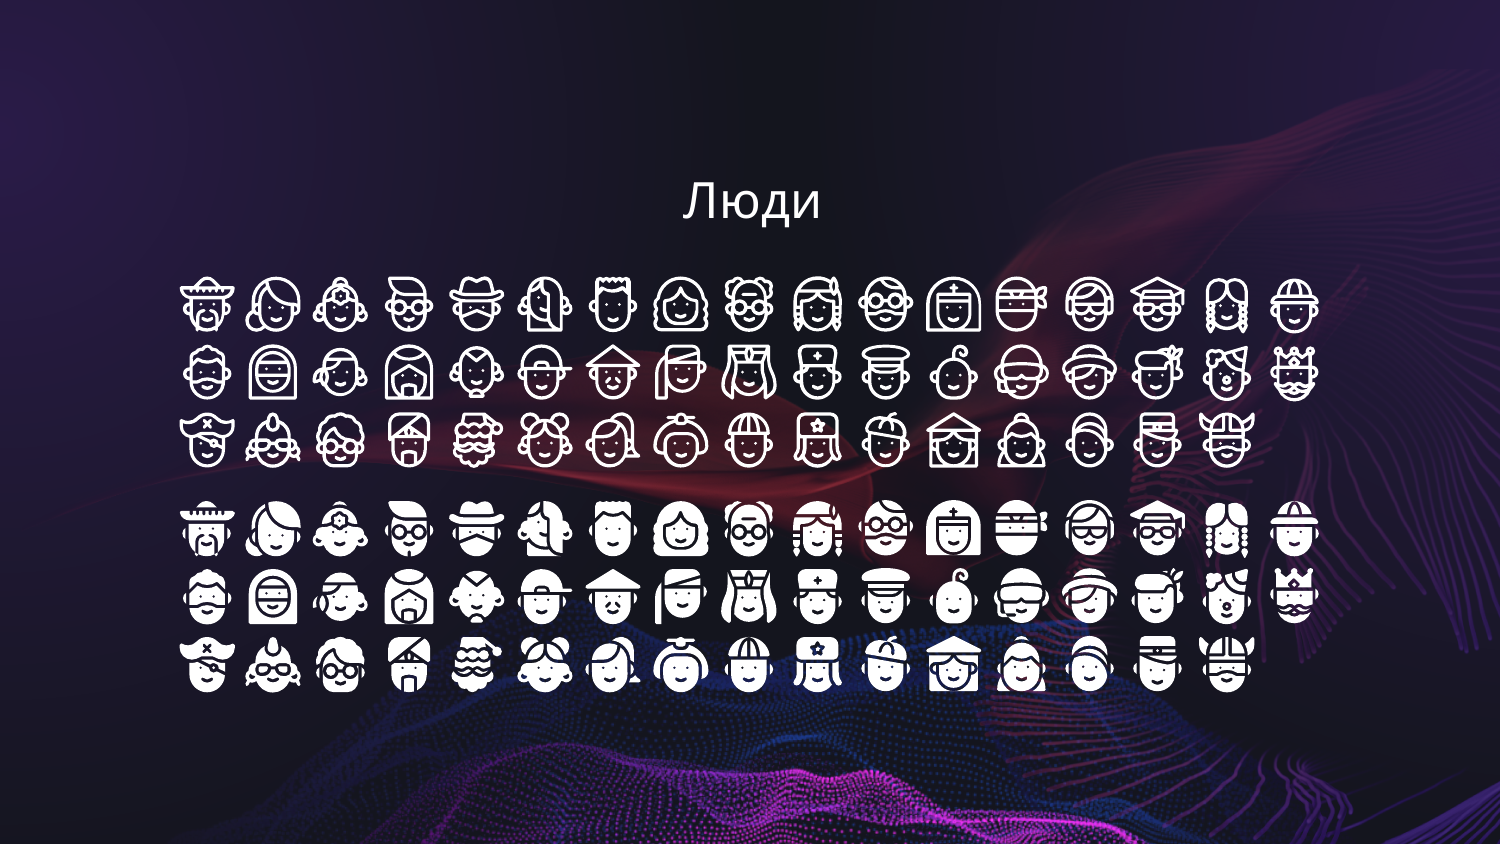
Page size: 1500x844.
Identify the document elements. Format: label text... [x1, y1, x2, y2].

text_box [1131, 344, 1184, 400]
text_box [448, 345, 505, 399]
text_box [1061, 344, 1118, 400]
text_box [721, 344, 777, 400]
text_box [585, 636, 641, 693]
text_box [793, 568, 843, 625]
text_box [925, 499, 982, 556]
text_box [857, 276, 914, 332]
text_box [792, 344, 843, 400]
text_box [653, 276, 709, 332]
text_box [929, 344, 979, 400]
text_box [384, 568, 434, 625]
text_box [1269, 500, 1320, 557]
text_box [384, 276, 434, 333]
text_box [1129, 500, 1186, 556]
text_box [1198, 636, 1255, 693]
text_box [182, 568, 232, 625]
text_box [1133, 412, 1182, 468]
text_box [792, 500, 843, 557]
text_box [312, 347, 369, 397]
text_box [792, 275, 843, 332]
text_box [248, 568, 298, 625]
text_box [245, 276, 301, 333]
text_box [588, 500, 638, 557]
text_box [1065, 412, 1115, 468]
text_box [1269, 567, 1319, 624]
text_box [724, 500, 774, 557]
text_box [315, 411, 366, 468]
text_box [993, 344, 1050, 400]
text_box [925, 635, 982, 692]
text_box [448, 570, 505, 623]
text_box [516, 276, 574, 332]
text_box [861, 411, 911, 468]
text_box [517, 568, 573, 625]
picture [0, 0, 1500, 844]
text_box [654, 568, 708, 625]
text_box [1129, 276, 1186, 332]
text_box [1131, 567, 1184, 624]
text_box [653, 412, 709, 468]
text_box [1205, 277, 1249, 334]
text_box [925, 412, 982, 468]
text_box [312, 500, 369, 557]
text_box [1061, 567, 1118, 624]
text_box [384, 500, 434, 557]
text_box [1205, 502, 1249, 559]
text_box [584, 344, 642, 400]
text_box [248, 344, 298, 400]
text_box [925, 276, 982, 332]
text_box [179, 412, 236, 468]
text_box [857, 499, 914, 556]
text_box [995, 276, 1048, 332]
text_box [245, 500, 301, 557]
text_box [182, 344, 232, 400]
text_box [179, 500, 236, 557]
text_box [387, 636, 431, 693]
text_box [1065, 276, 1115, 332]
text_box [387, 412, 431, 468]
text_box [861, 344, 911, 400]
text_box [722, 276, 775, 333]
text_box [995, 499, 1048, 556]
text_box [179, 636, 236, 693]
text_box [720, 569, 777, 624]
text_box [244, 412, 302, 468]
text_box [588, 276, 638, 333]
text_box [653, 636, 709, 693]
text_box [993, 567, 1050, 624]
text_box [1202, 568, 1252, 625]
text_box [585, 568, 642, 625]
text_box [448, 500, 506, 557]
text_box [1198, 412, 1255, 469]
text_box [997, 412, 1046, 468]
title Люди [175, 153, 1332, 233]
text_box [315, 636, 366, 693]
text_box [179, 276, 236, 332]
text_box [312, 572, 369, 622]
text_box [517, 636, 573, 693]
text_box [929, 567, 979, 624]
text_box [517, 344, 573, 400]
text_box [1065, 499, 1115, 556]
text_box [792, 636, 843, 693]
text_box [1269, 278, 1319, 334]
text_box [724, 412, 774, 468]
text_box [724, 636, 774, 693]
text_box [1270, 346, 1319, 402]
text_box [1202, 345, 1252, 402]
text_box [654, 344, 707, 400]
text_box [585, 412, 642, 468]
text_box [384, 344, 434, 400]
text_box [452, 412, 504, 468]
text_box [448, 276, 506, 332]
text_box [1133, 635, 1182, 692]
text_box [517, 500, 573, 557]
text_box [517, 412, 573, 468]
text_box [451, 636, 503, 693]
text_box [244, 636, 301, 693]
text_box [861, 567, 911, 624]
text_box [792, 412, 843, 468]
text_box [1065, 635, 1115, 692]
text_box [861, 635, 911, 692]
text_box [653, 500, 709, 557]
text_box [312, 276, 369, 333]
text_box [996, 635, 1046, 692]
